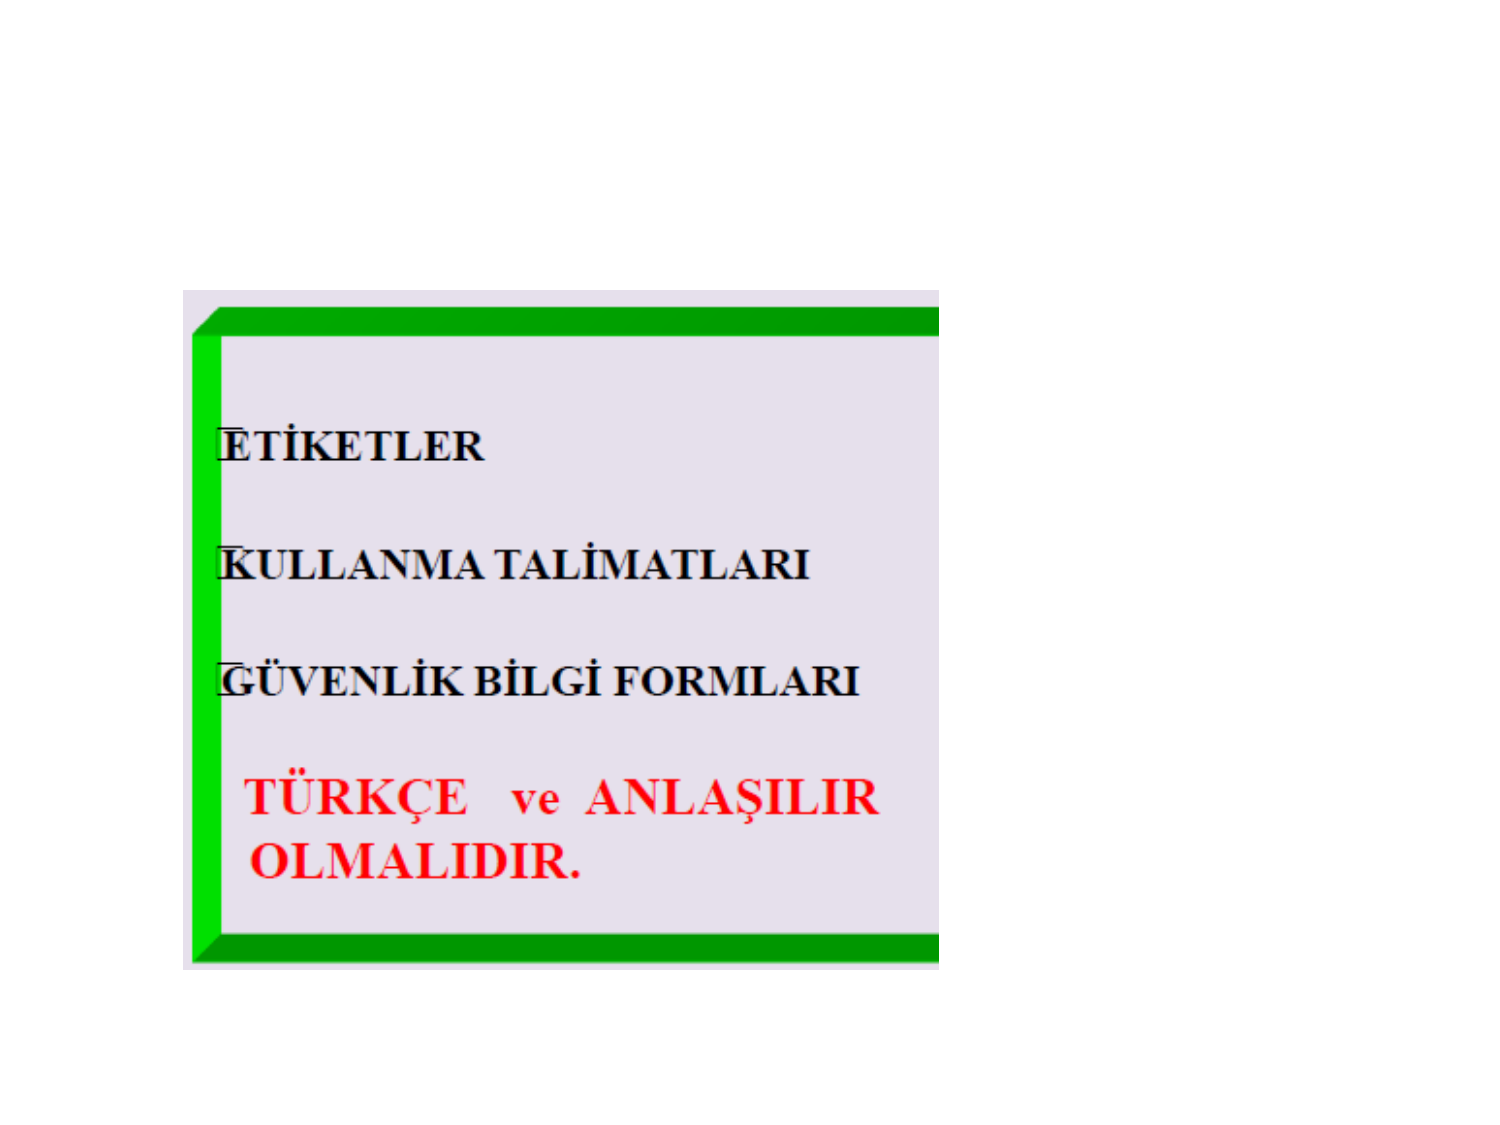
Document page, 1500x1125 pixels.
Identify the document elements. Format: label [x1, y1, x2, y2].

list [182, 290, 940, 970]
